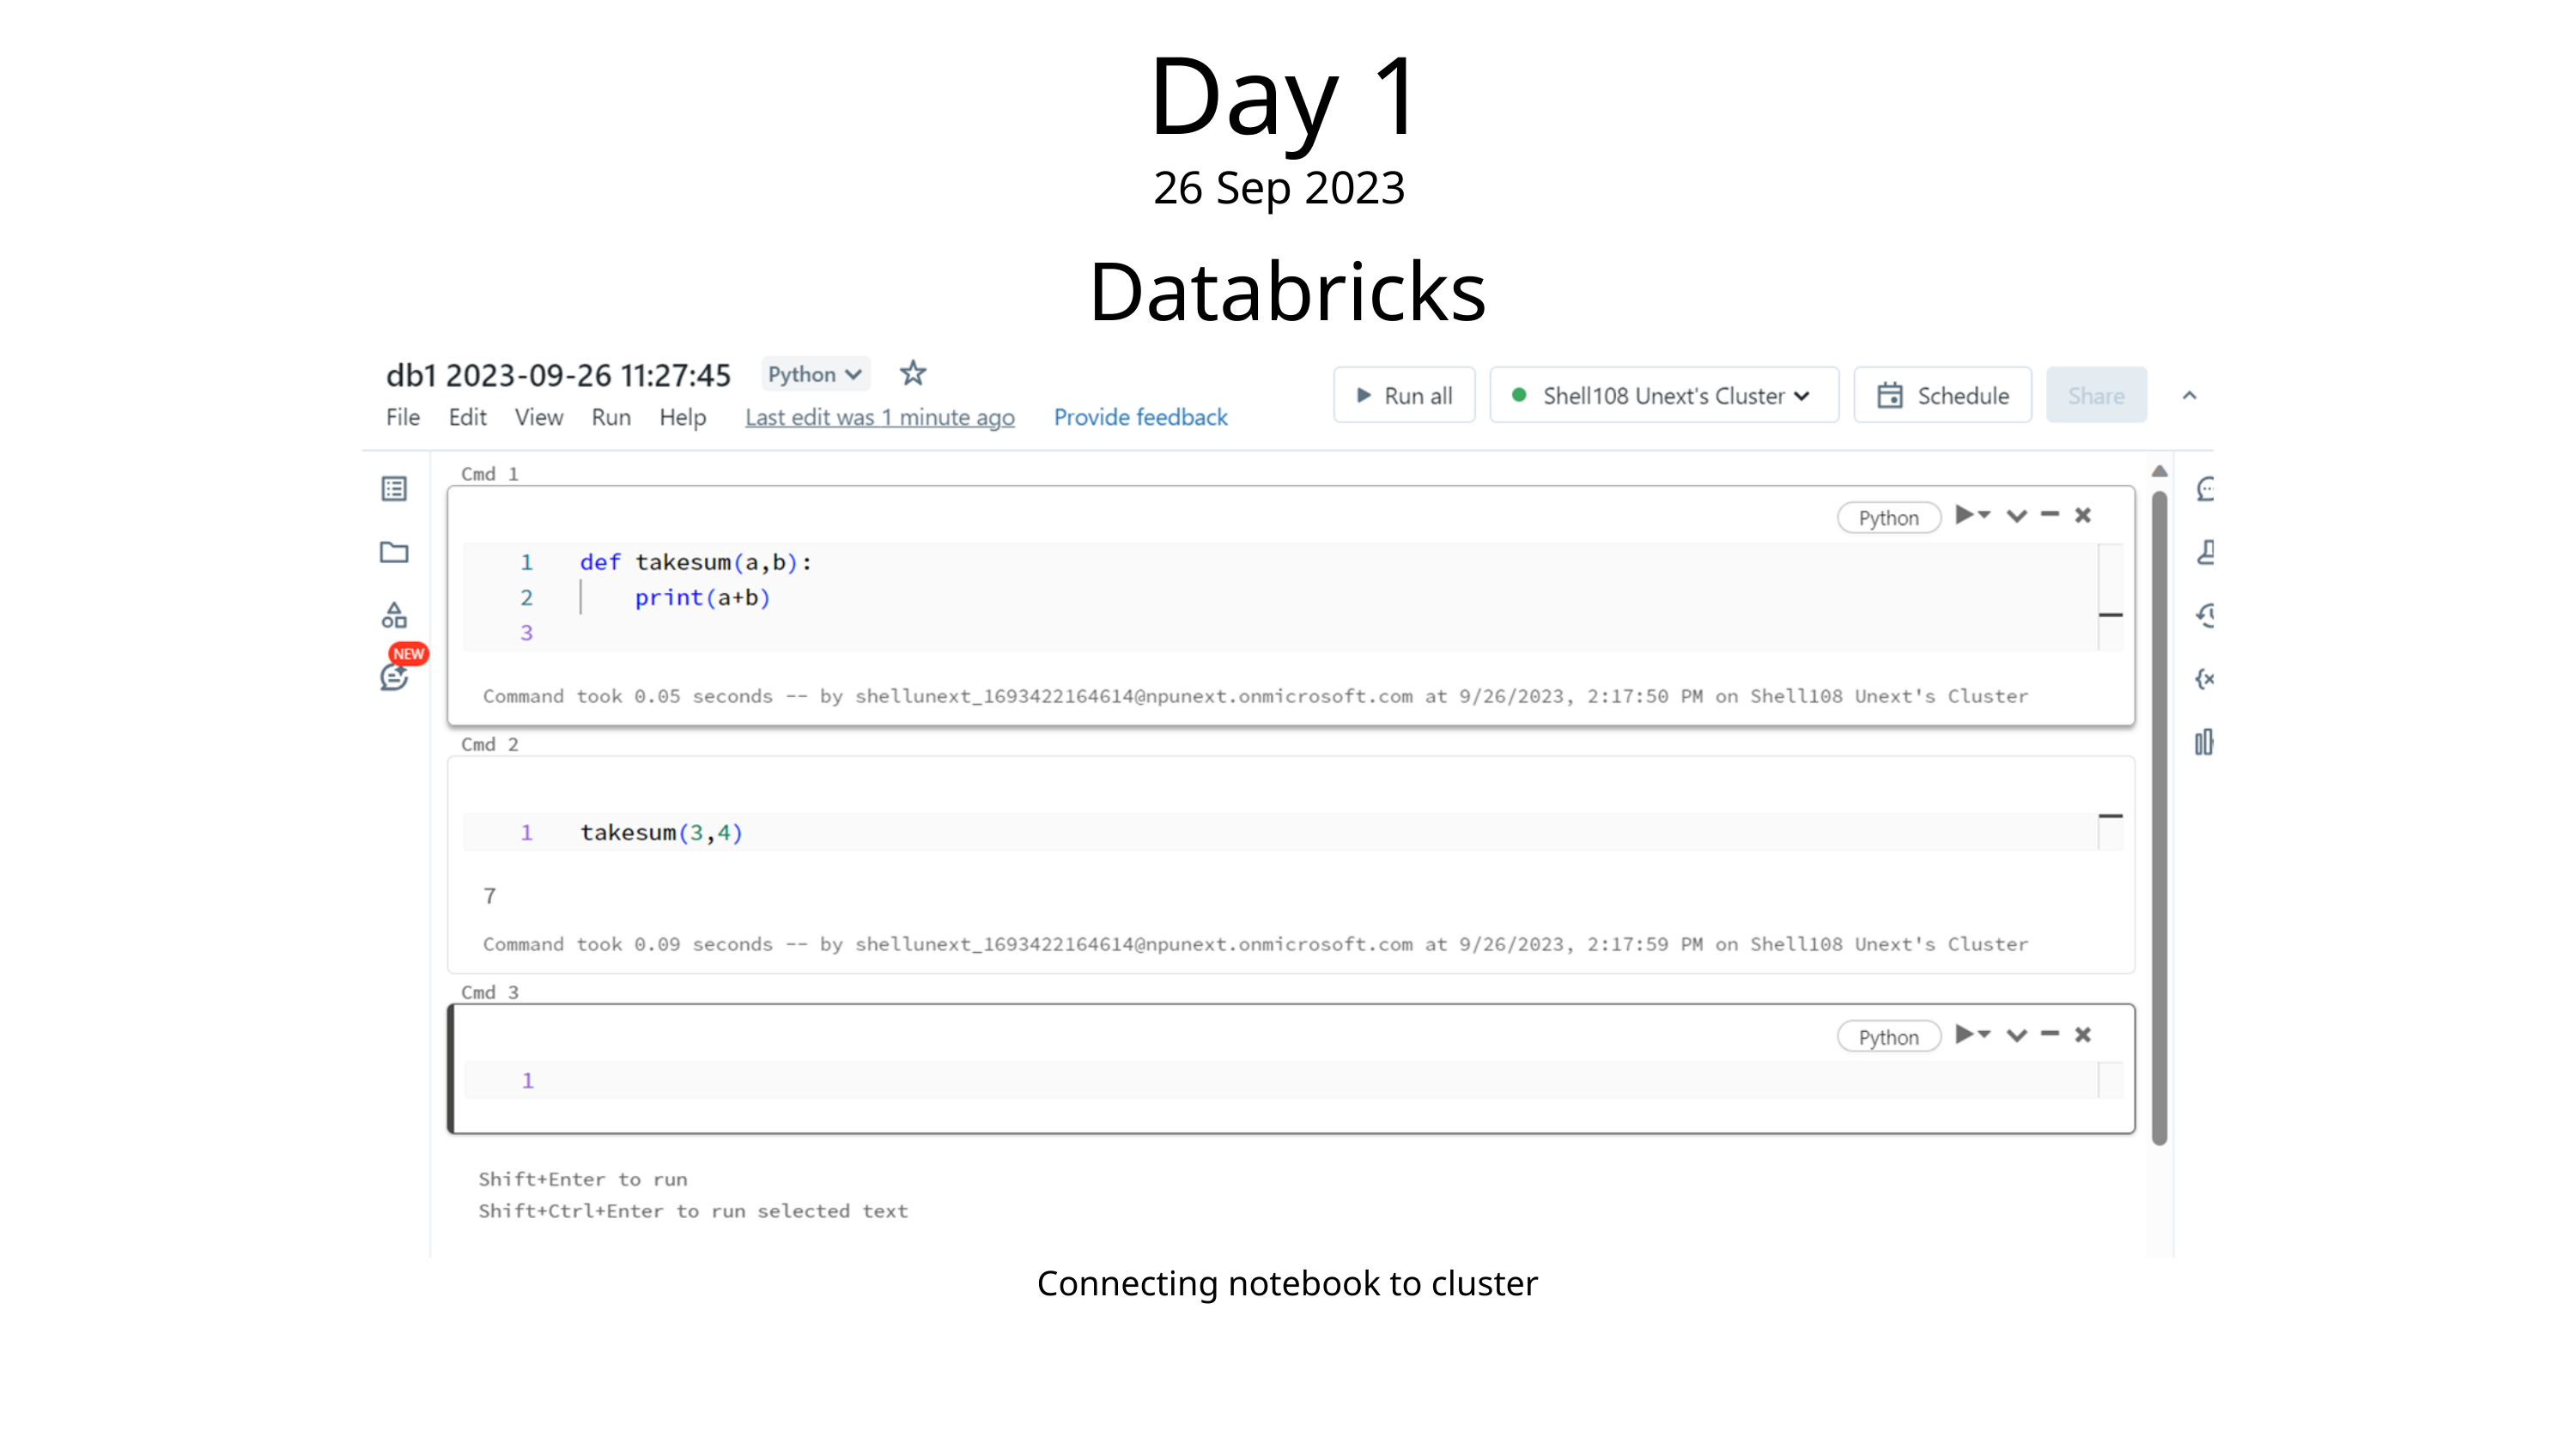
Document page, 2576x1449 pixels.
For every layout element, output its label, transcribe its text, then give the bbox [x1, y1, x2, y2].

text_box Connecting notebook to cluster [1020, 1255, 1556, 1304]
text_box [361, 344, 2215, 1258]
text_box Databricks [744, 224, 1832, 337]
text_box Day 1 [891, 5, 1685, 156]
text_box 26 Sep 2023 [1145, 149, 1414, 213]
